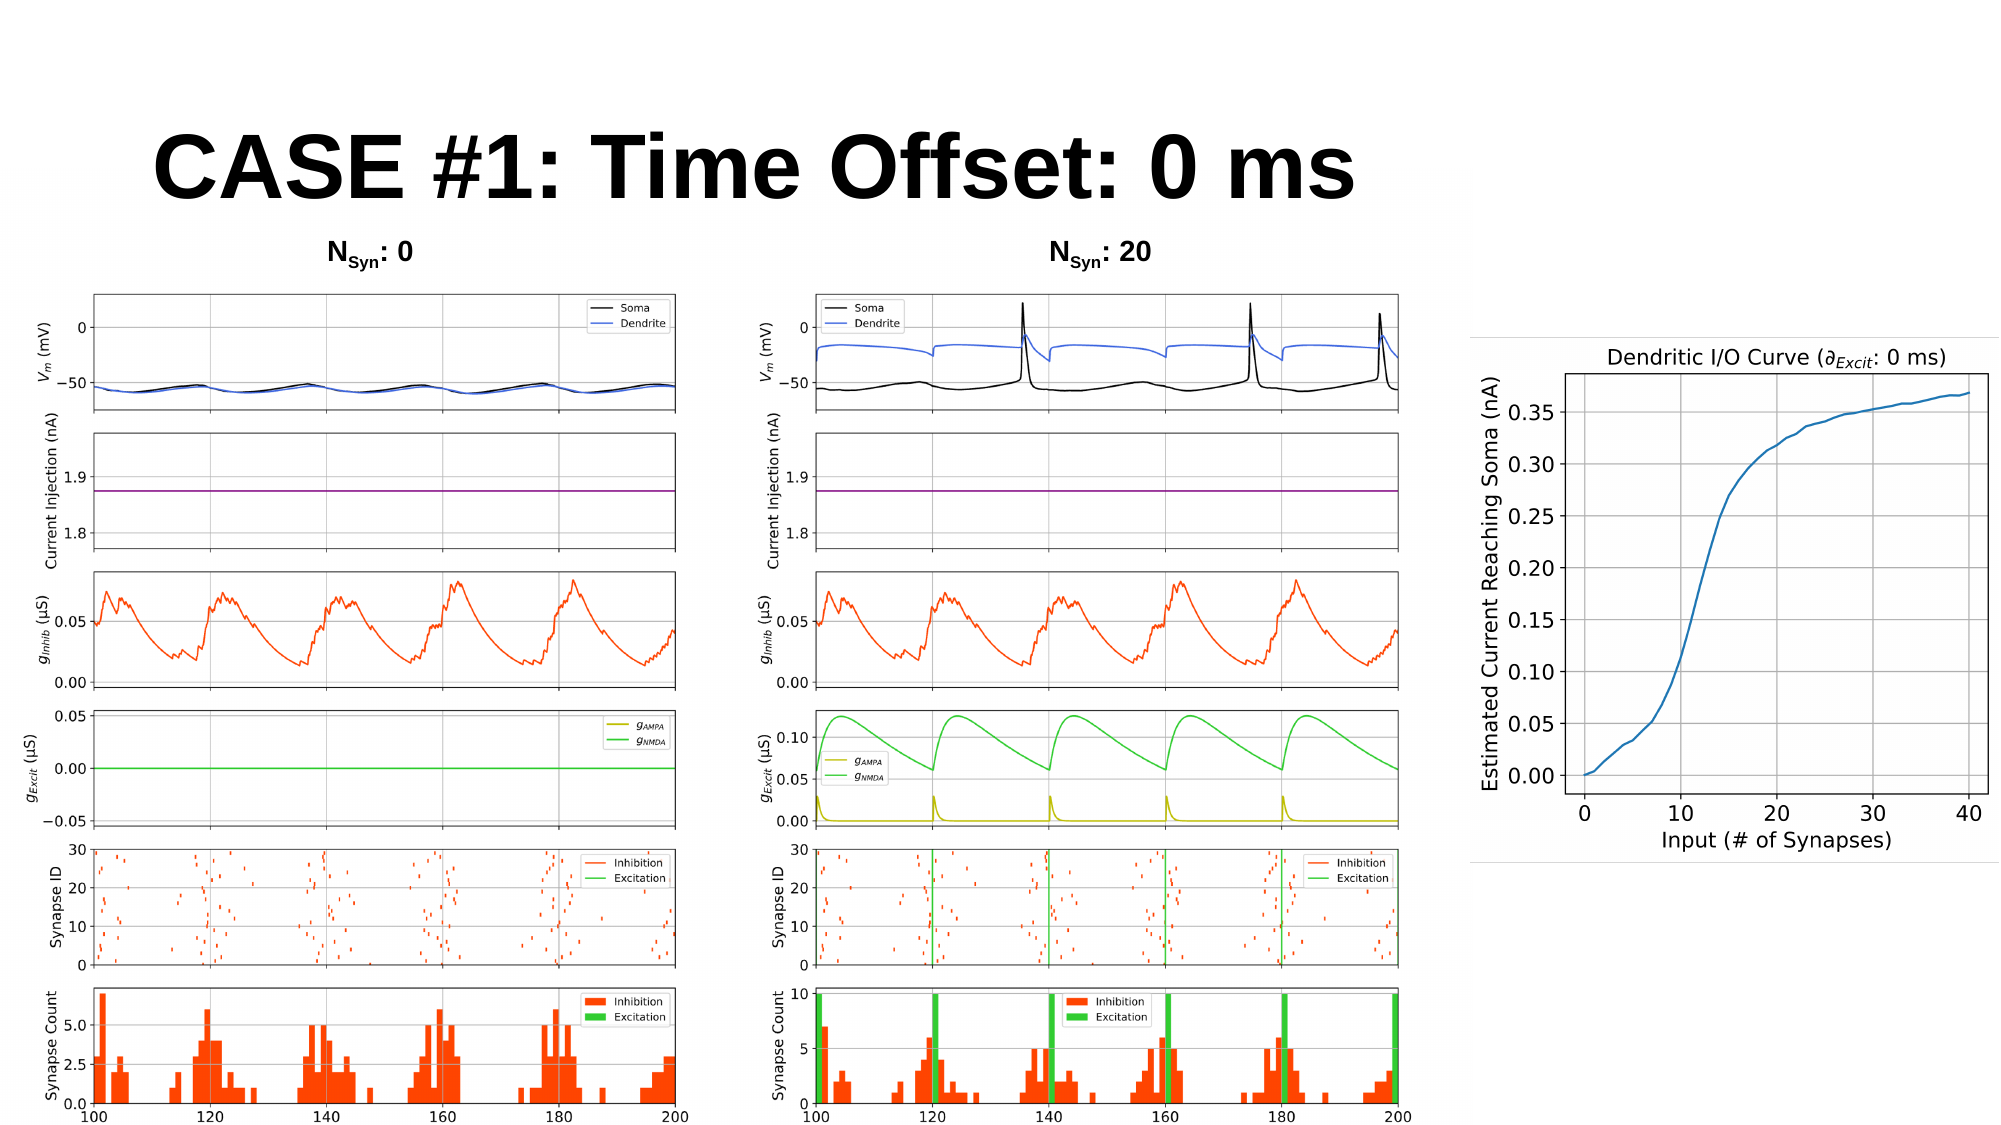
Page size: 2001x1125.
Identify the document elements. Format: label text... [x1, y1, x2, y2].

title CASE #1: Time Offset: 0 ms [137, 59, 2000, 278]
picture [0, 168, 1999, 1125]
